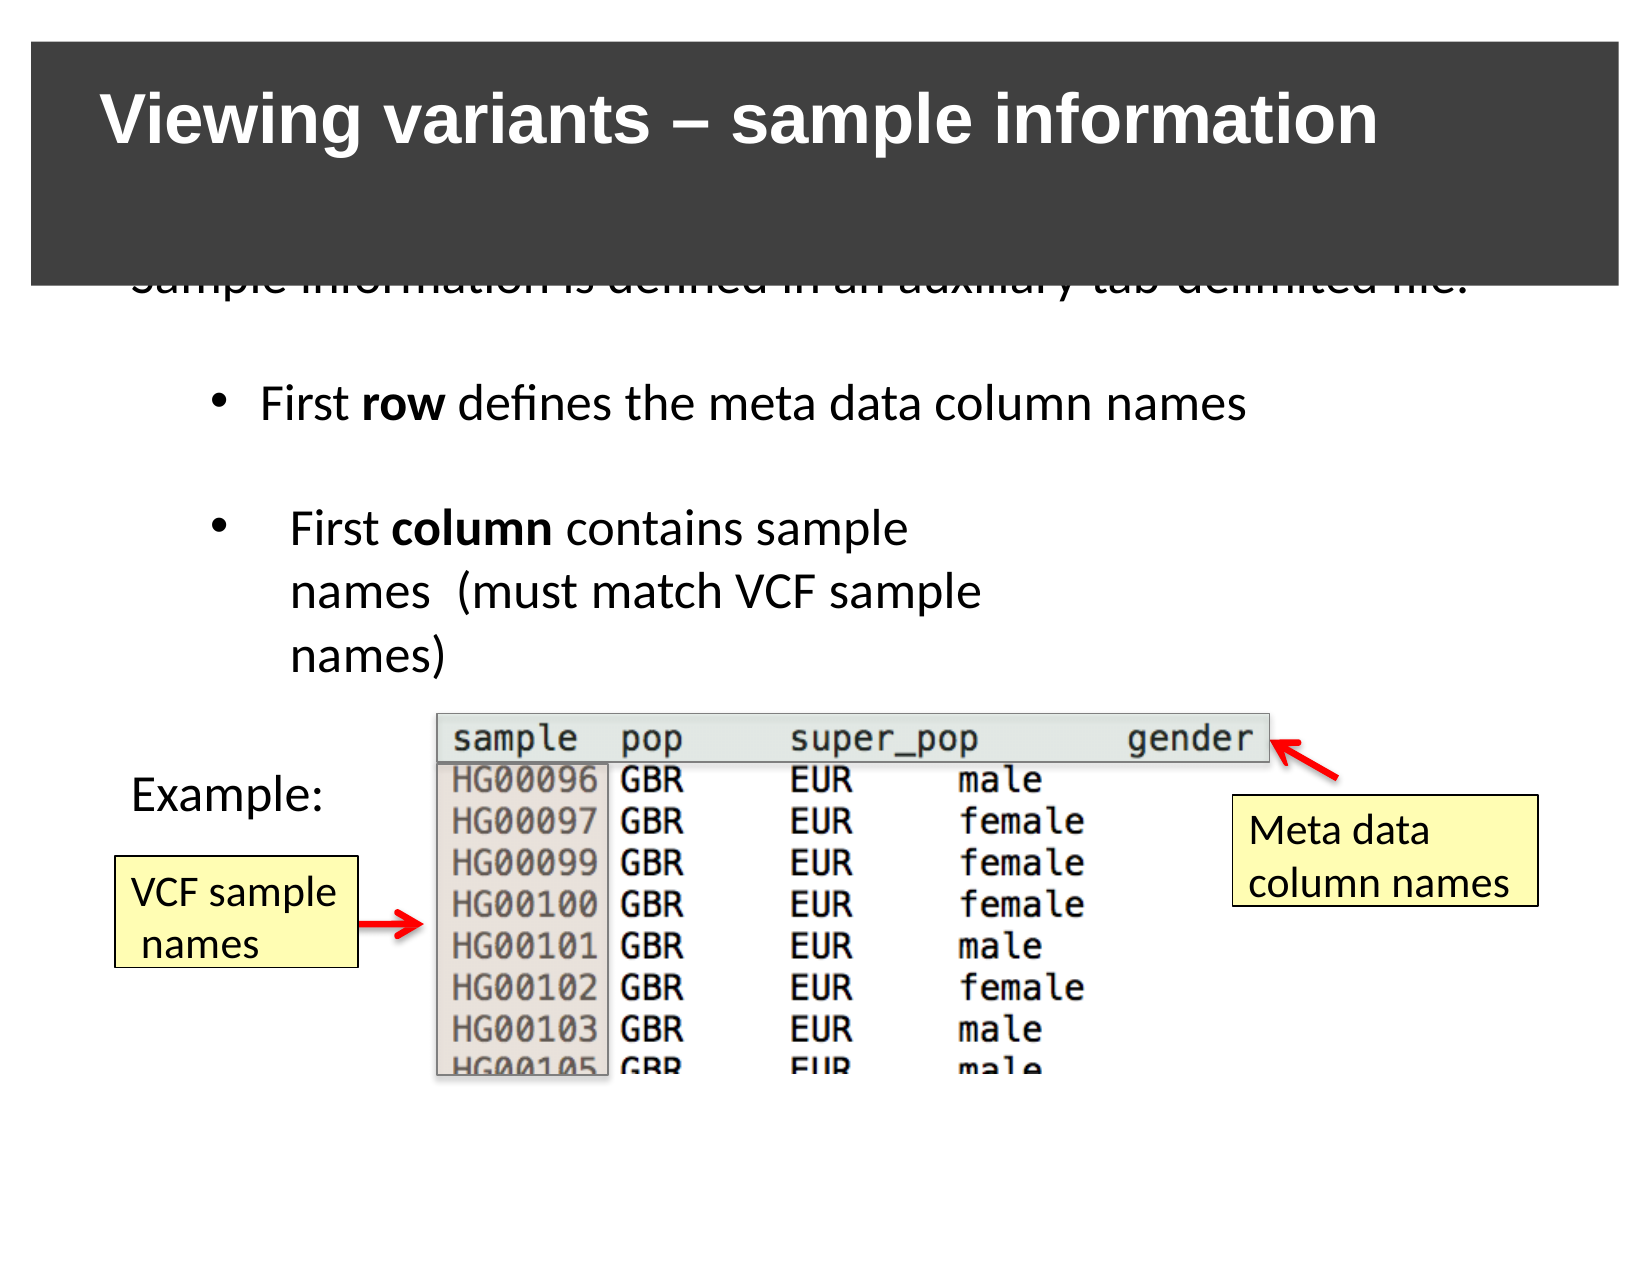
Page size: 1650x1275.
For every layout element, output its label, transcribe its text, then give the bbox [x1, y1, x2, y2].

text_box Sample information is defined in an auxiliary tab-delimited file. First row defines the meta data column names First column contains sample names (must match VCF sample names) Example: [128, 286, 1484, 823]
text_box [617, 776, 1254, 1074]
text_box [436, 764, 609, 1076]
text_box [1278, 739, 1340, 782]
text_box [428, 758, 617, 1089]
text_box [1232, 705, 1347, 793]
text_box Meta data column names [1232, 794, 1538, 907]
text_box VCF sample names [114, 856, 358, 968]
text_box [358, 909, 424, 940]
text_box [358, 889, 462, 966]
title Viewing variants – sample information [31, 41, 1619, 286]
text_box [436, 713, 1270, 763]
text_box [428, 708, 1278, 776]
